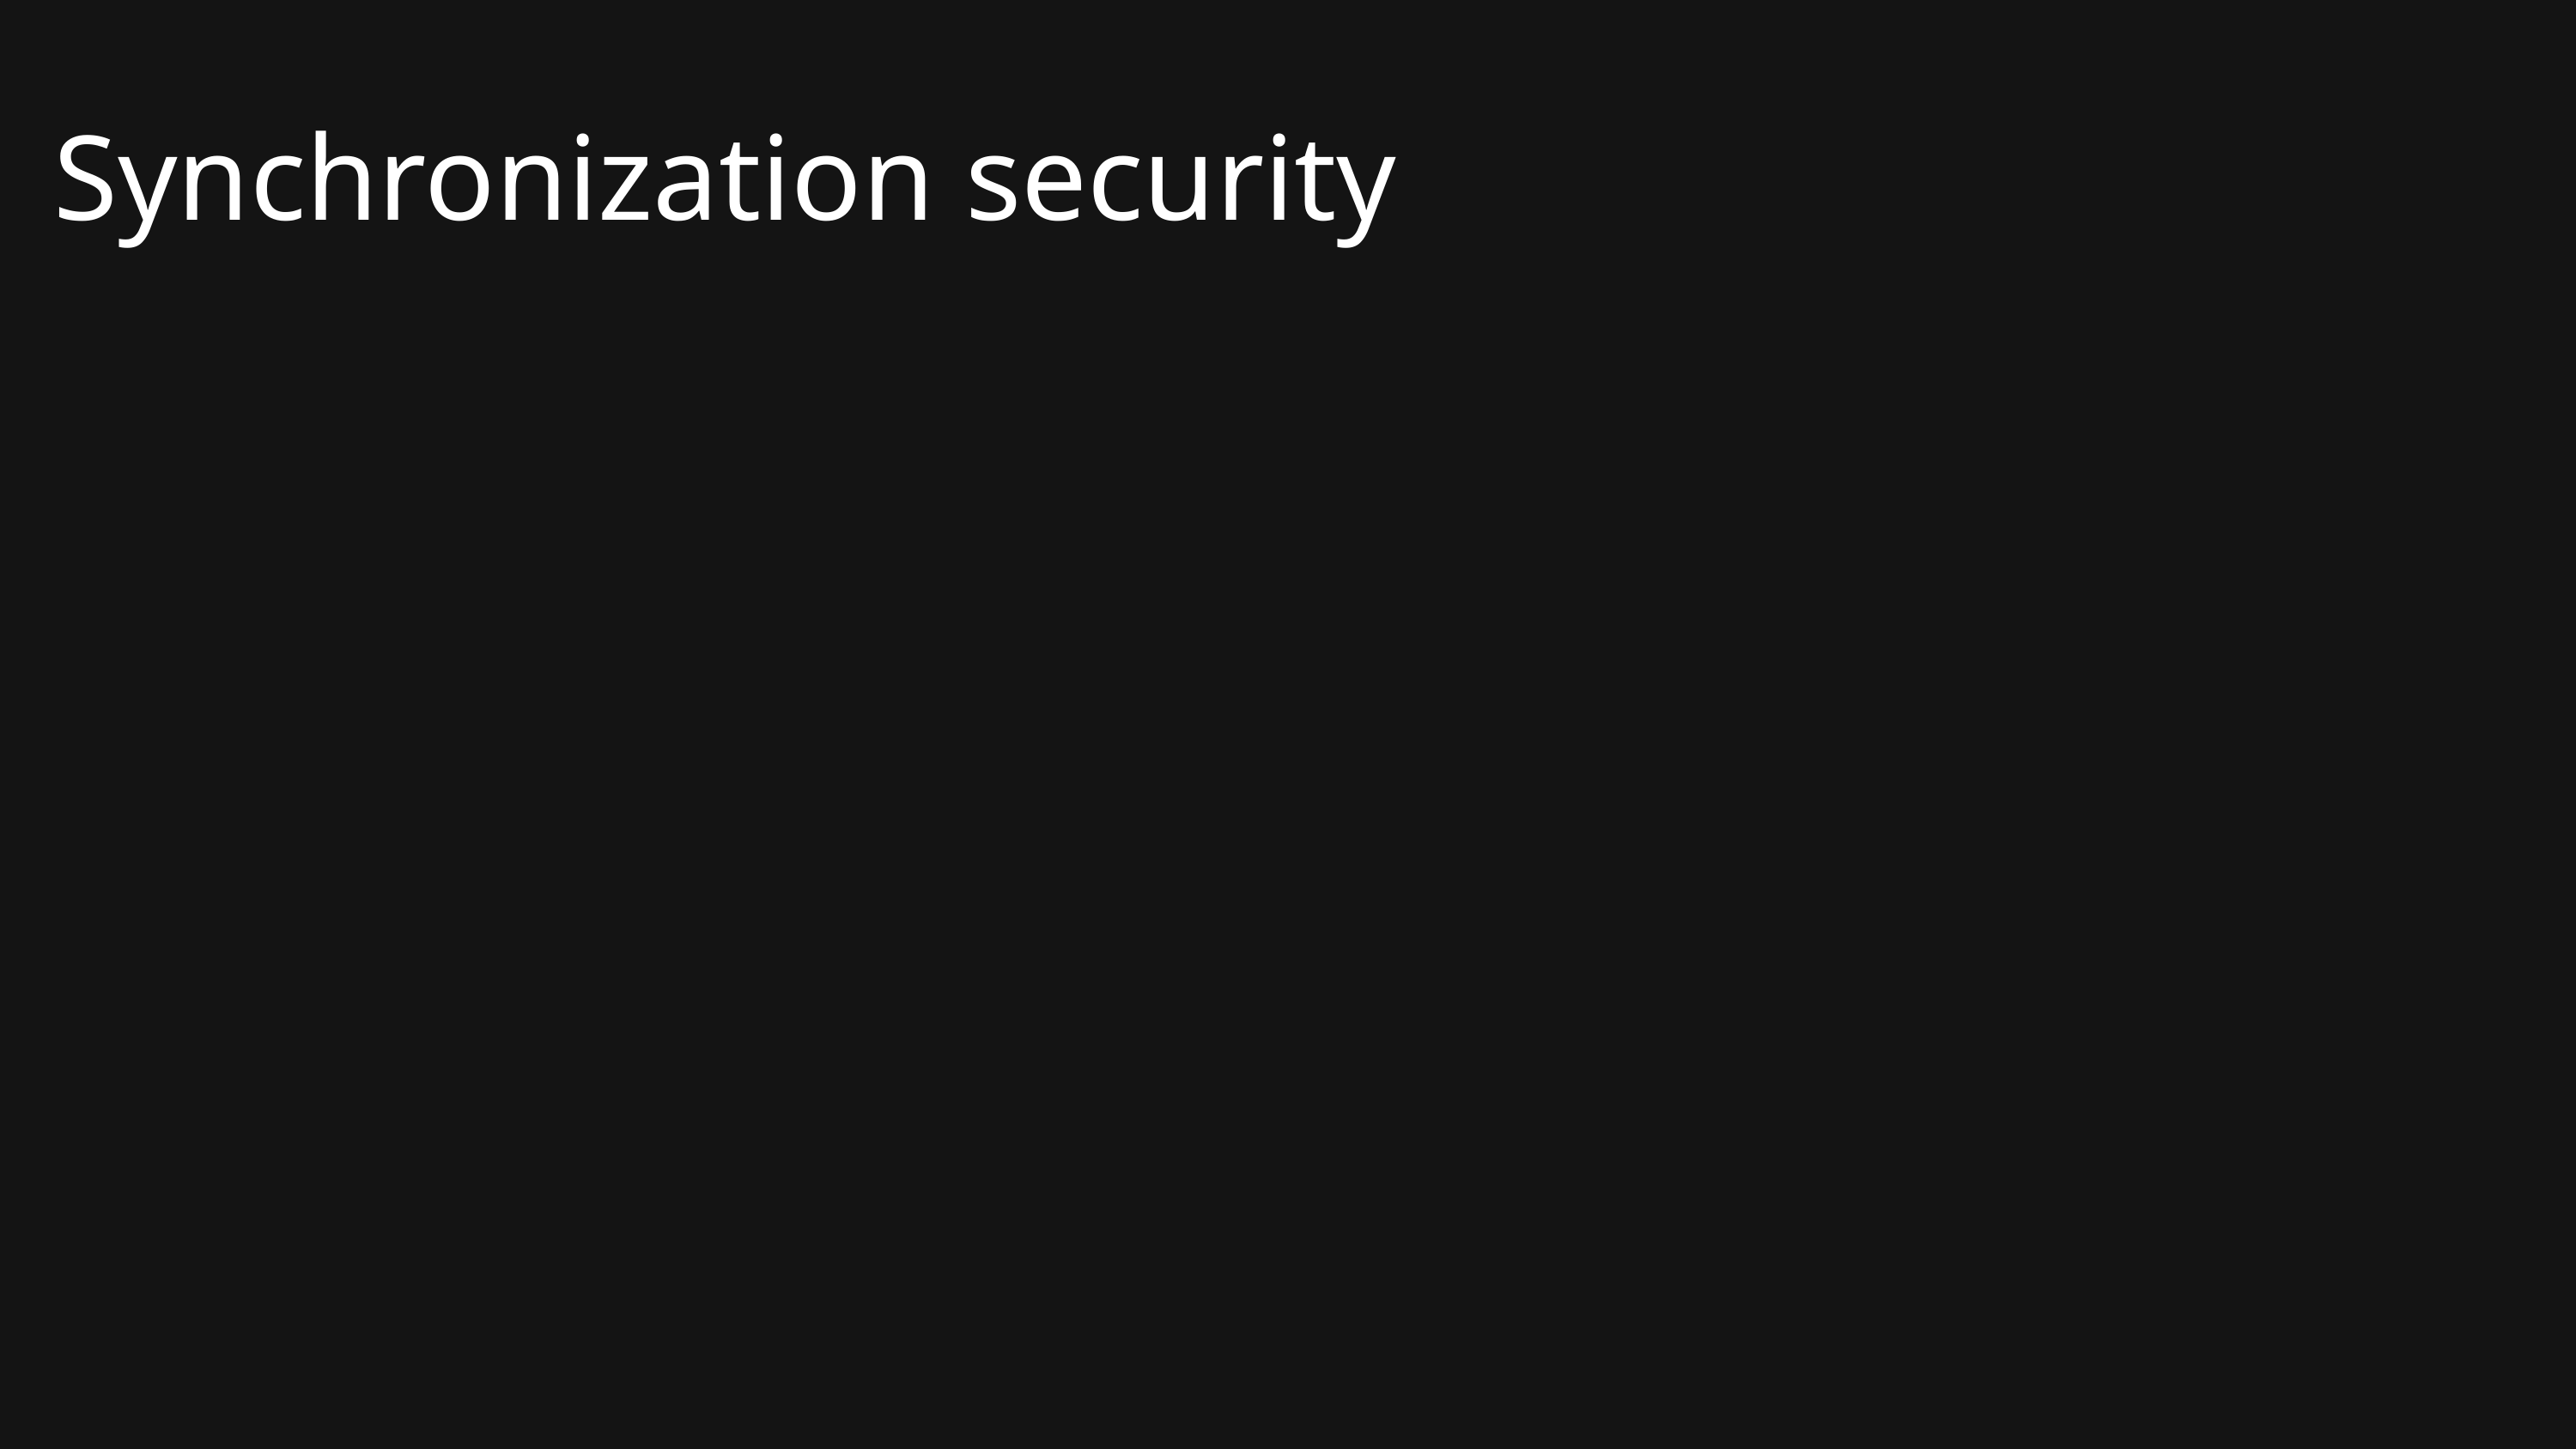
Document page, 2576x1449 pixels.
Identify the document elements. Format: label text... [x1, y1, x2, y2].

text_box Synchronization security [53, 103, 2205, 244]
